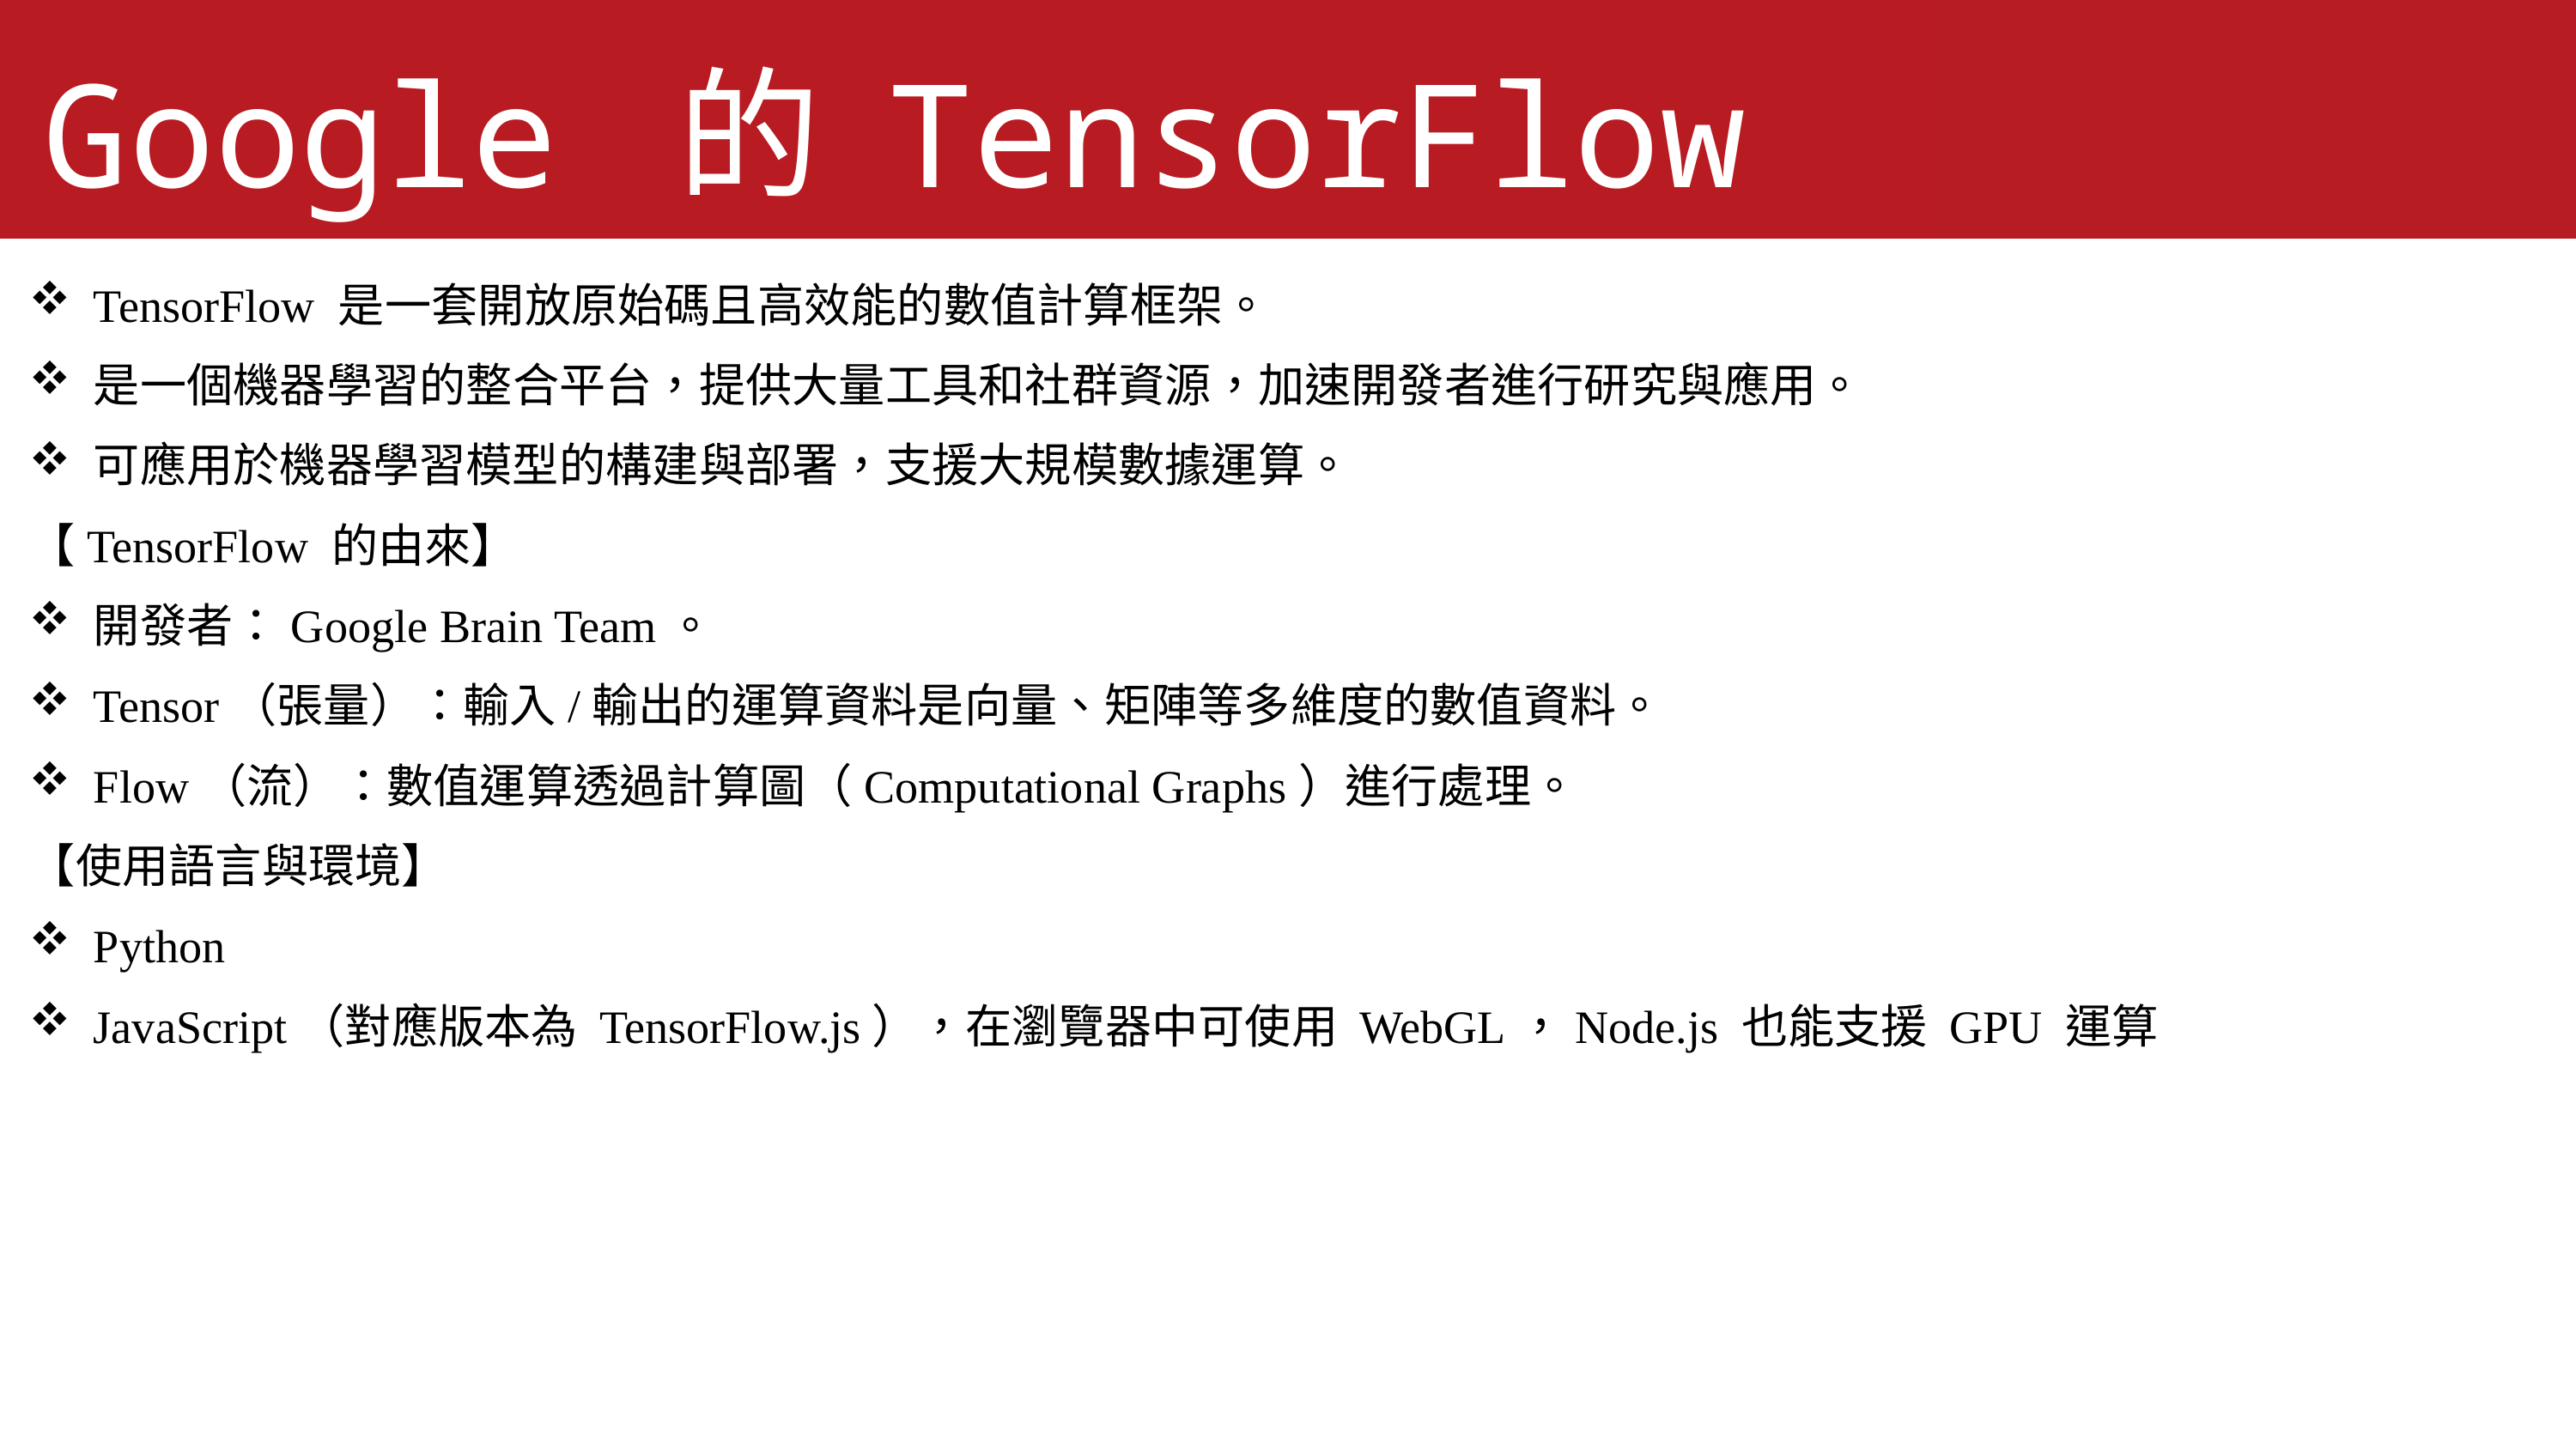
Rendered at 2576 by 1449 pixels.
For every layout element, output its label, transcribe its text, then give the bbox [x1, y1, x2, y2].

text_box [0, 0, 2576, 239]
text_box TensorFlow 是一套開放原始碼且高效能的數值計算框架。 是一個機器學習的整合平台，提供大量工具和社群資源，加速開發者進行研究與應用。 可應用於機器學習模型的構建與部署，支援大規模數據運算。 【TensorFlow 的由來】 開發者：Google Brain Team。 Tensor（張量）：輸入/輸出的運算資料是向量、矩陣等多維度的數值資料。 Flow（流）：數值運算透過計算圖（Computational Graphs）進行處理。 【使用語言與環境】 Python JavaScript（對應版本為 TensorFlow.js），在瀏覽器中可使用 WebGL，Node.js 也能支援 GPU 運算 [28, 251, 2480, 1052]
